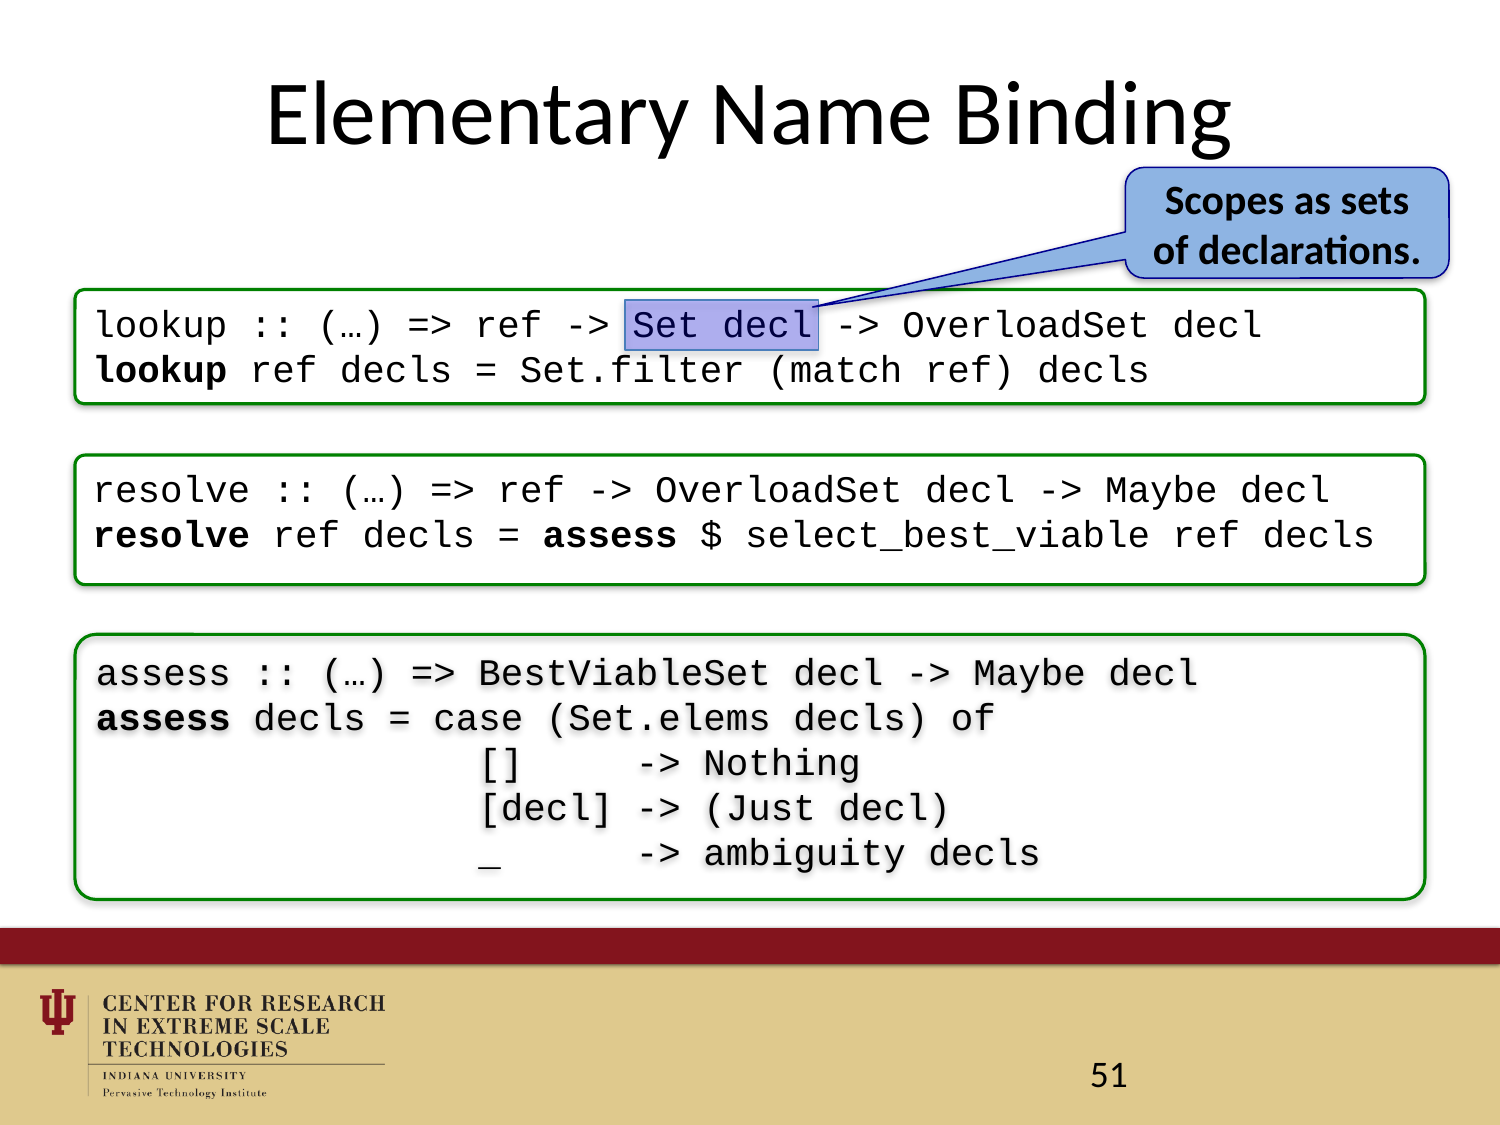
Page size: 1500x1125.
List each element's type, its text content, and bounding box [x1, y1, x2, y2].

text_box [624, 299, 819, 351]
text_box resolve :: (…) => ref -> OverloadSet decl -> Maybe decl resolve ref decls = assess $ select_best_viable ref decls [74, 454, 1426, 586]
slide_number 51 [1074, 1042, 1425, 1103]
picture [25, 979, 399, 1109]
text_box Scopes as sets of declarations. [811, 166, 1450, 308]
title Elementary Name Binding [75, 45, 1425, 233]
text_box lookup :: (…) => ref -> Set decl -> OverloadSet decl lookup ref decls = Set.filter (match ref) decls [74, 288, 1426, 405]
text_box assess :: (…) => BestViableSet decl -> Maybe decl assess decls = case (Set.elems decls) of [] -> Nothing [decl] -> (Just decl) _ -> ambiguity decls [74, 633, 1426, 901]
